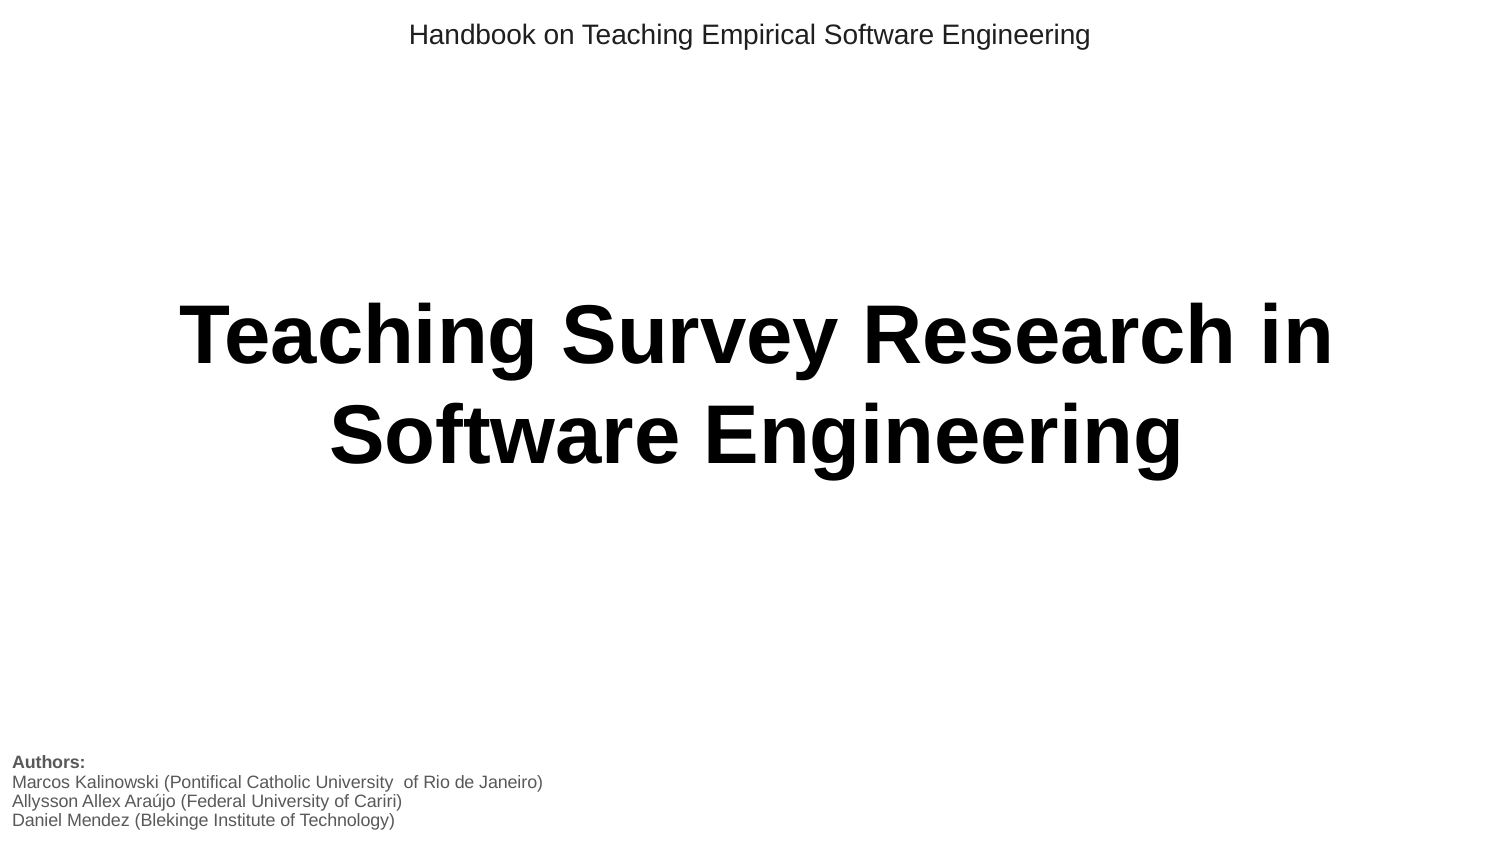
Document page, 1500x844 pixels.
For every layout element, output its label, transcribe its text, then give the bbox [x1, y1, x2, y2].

title Teaching Survey Research in Software Engineering [58, 158, 1456, 496]
subtitle Authors: Marcos Kalinowski (Pontifical Catholic University of Rio de Janeiro) Allysson Allex Araújo (Federal University of Cariri) Daniel Mendez (Blekinge Institute of Technology) [0, 738, 1011, 844]
text_box Handbook on Teaching Empirical Software Engineering [0, 1, 1500, 65]
